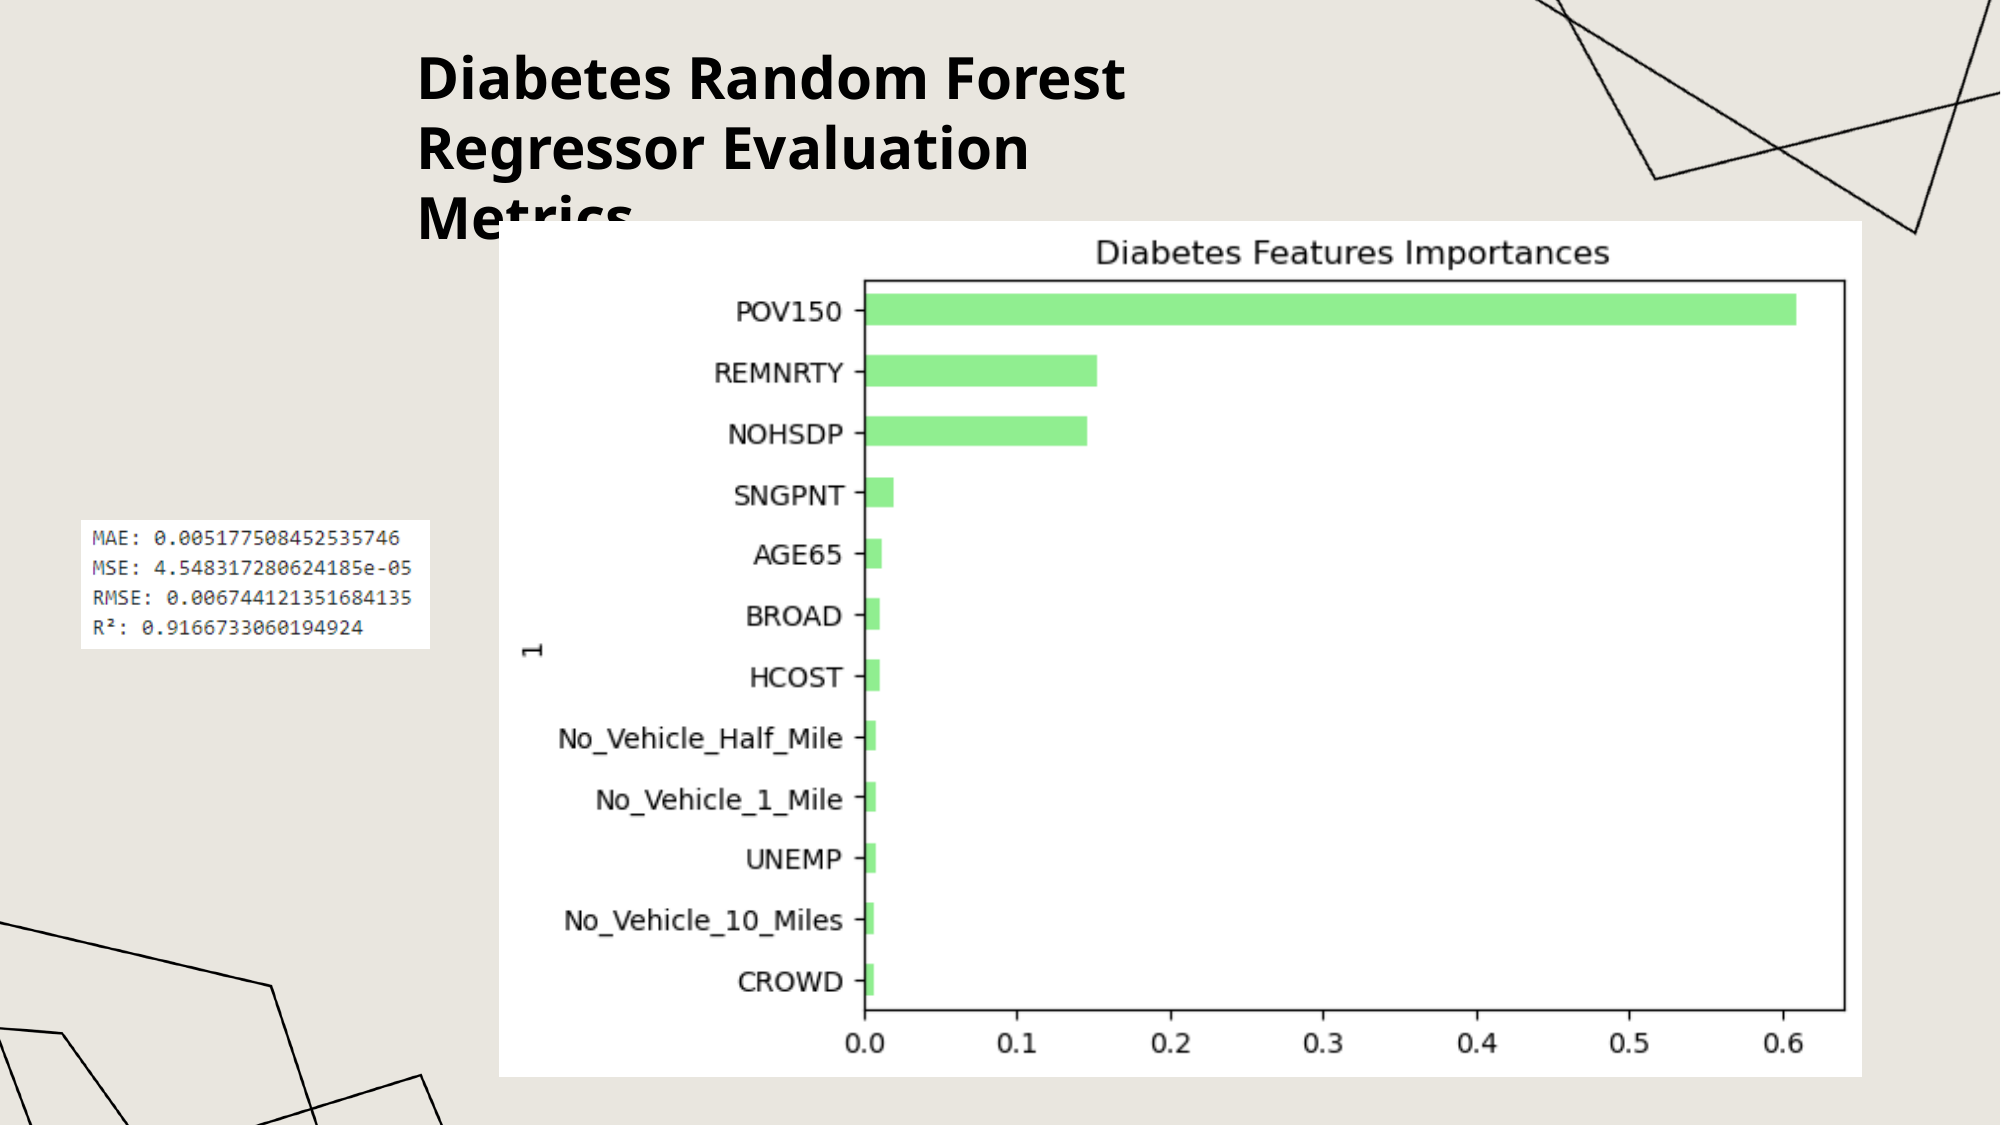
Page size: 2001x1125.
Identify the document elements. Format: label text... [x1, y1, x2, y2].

picture [0, 0, 2001, 1125]
text_box Diabetes Random Forest Regressor Evaluation Metrics [401, 34, 1240, 259]
picture [81, 520, 431, 649]
